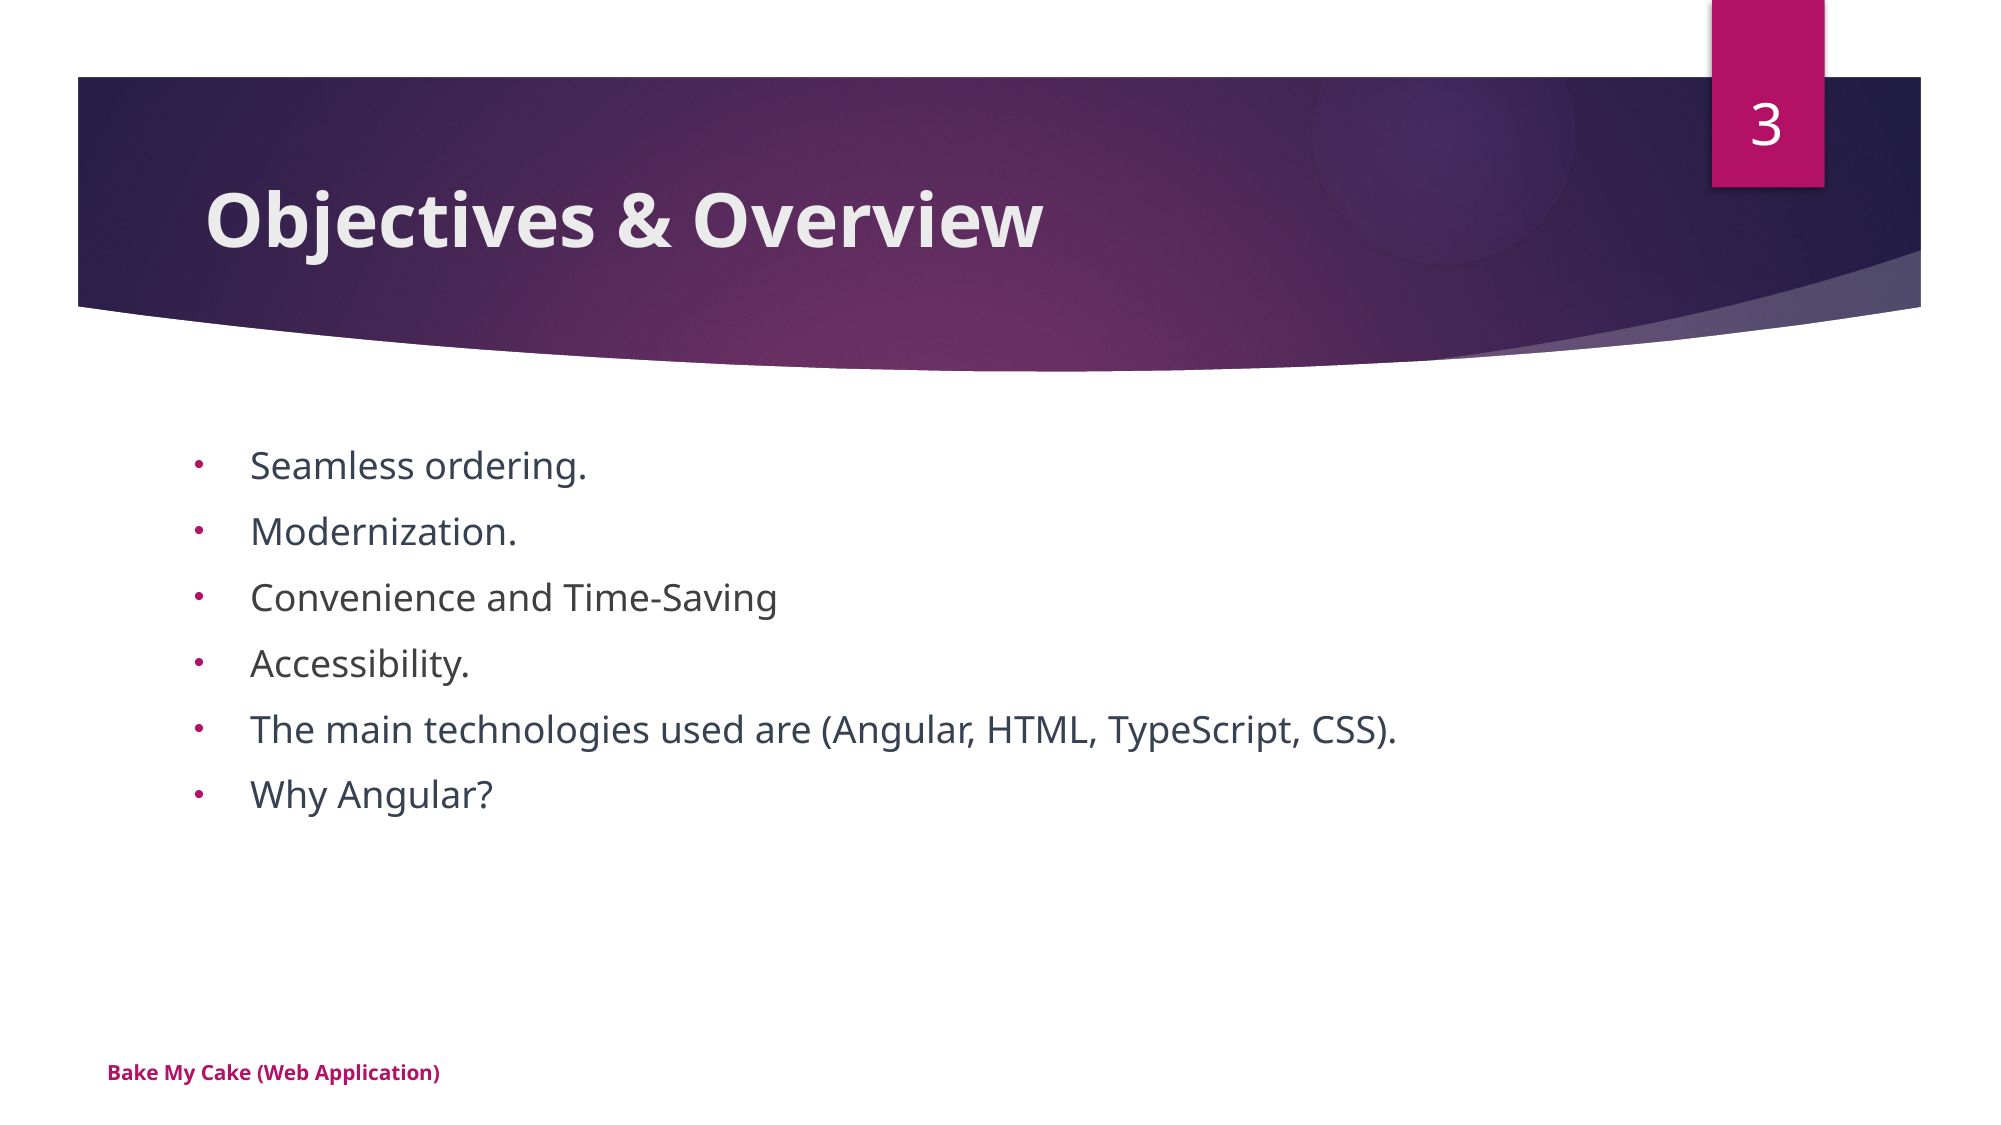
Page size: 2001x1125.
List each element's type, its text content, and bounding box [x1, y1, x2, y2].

title Objectives & Overview [189, 159, 1627, 276]
list Seamless ordering. Modernization. Convenience and Time-Saving Accessibility. The main technologies used are (Angular, HTML, TypeScript, CSS). Why Angular? [178, 434, 1627, 1125]
footer Bake My Cake (Web Application) [92, 1048, 726, 1099]
slide_number 3 [1698, 48, 1836, 175]
